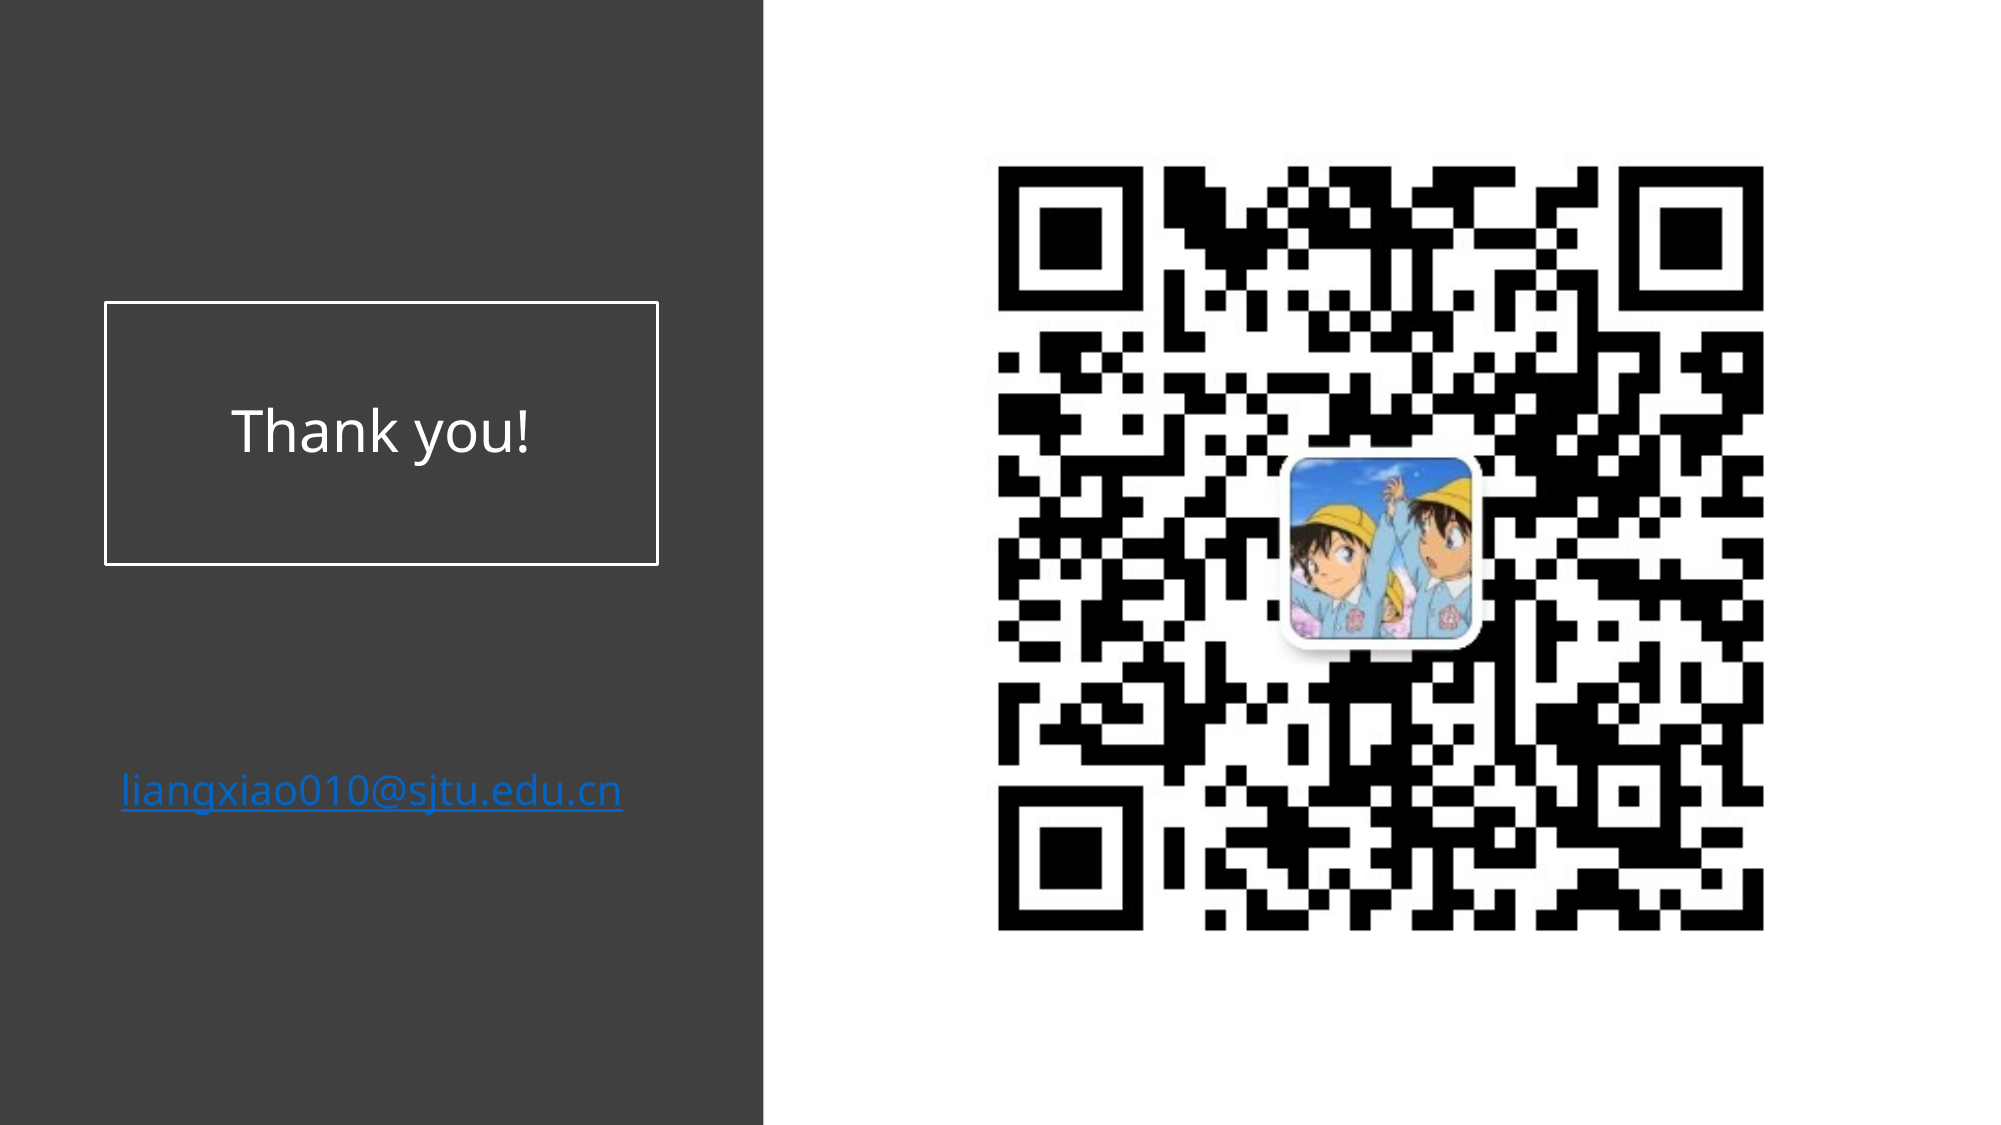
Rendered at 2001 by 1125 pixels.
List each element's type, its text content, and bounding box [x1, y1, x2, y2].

picture [937, 105, 1826, 993]
text_box [0, 0, 764, 1125]
title Thank you! [105, 302, 658, 565]
list liangxiao010@sjtu.edu.cn [105, 757, 658, 1125]
